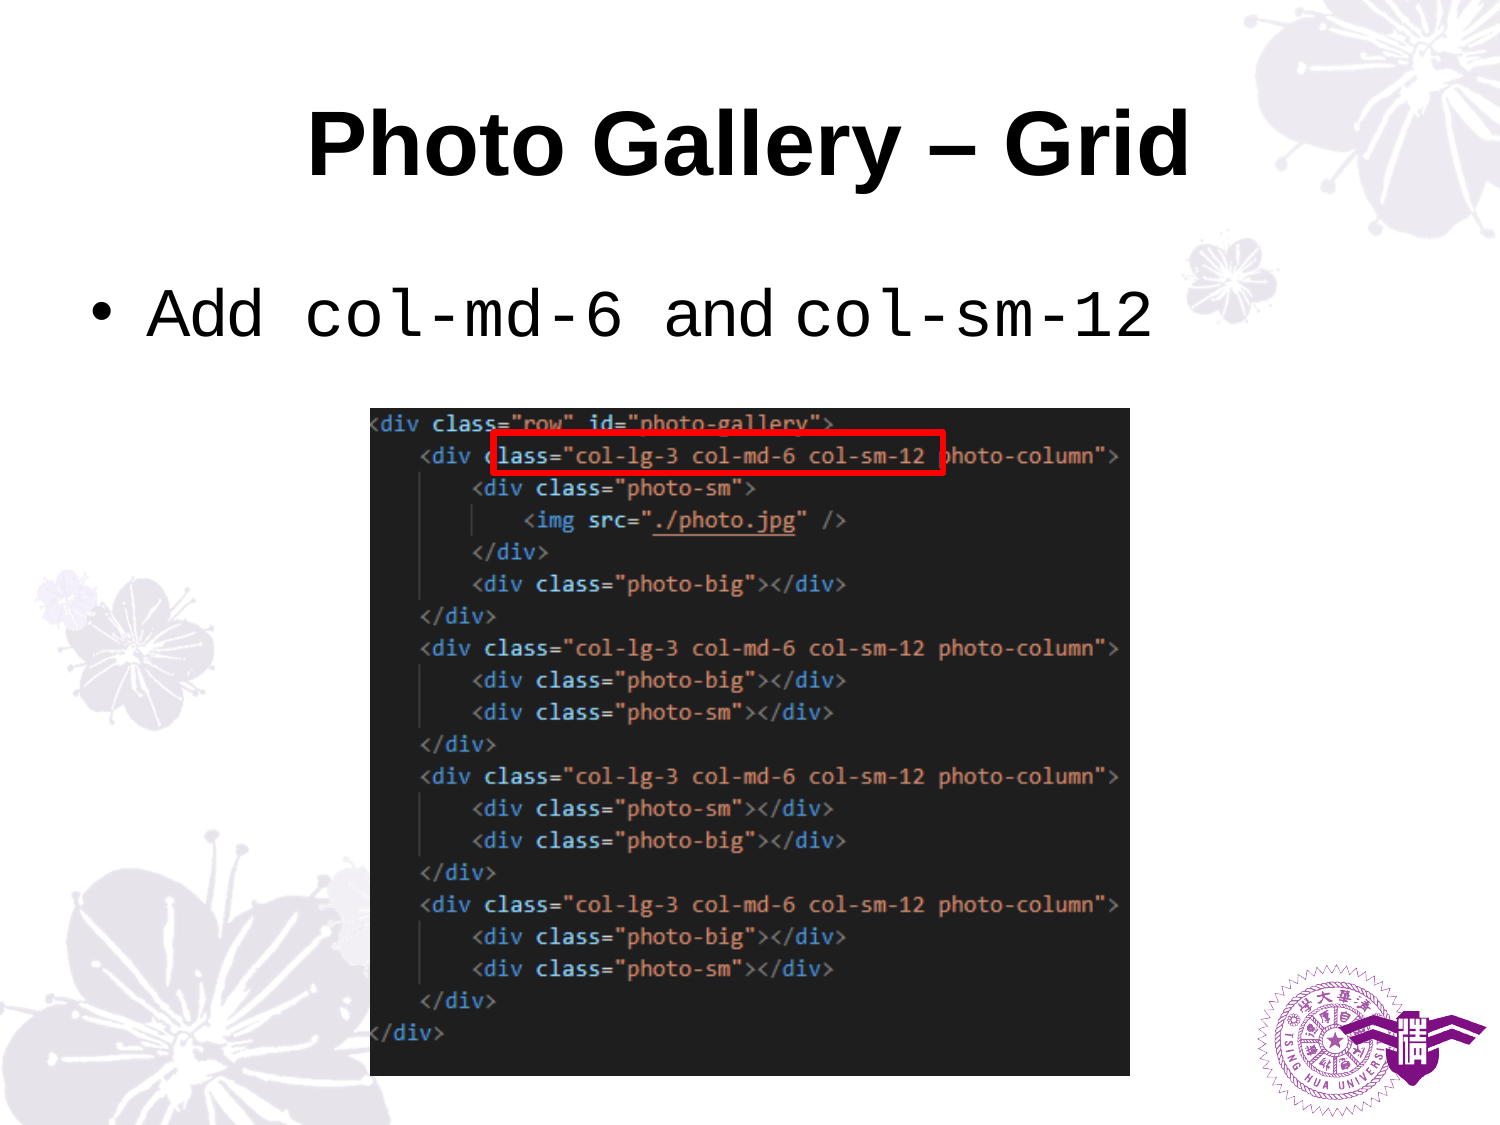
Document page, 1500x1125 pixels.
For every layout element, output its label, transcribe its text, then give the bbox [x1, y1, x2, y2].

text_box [370, 408, 1130, 1076]
picture [0, 0, 1500, 1125]
text_box Add col-md-6 and col-sm-12 [74, 262, 1425, 1005]
title Photo Gallery – Grid [75, 45, 1425, 233]
